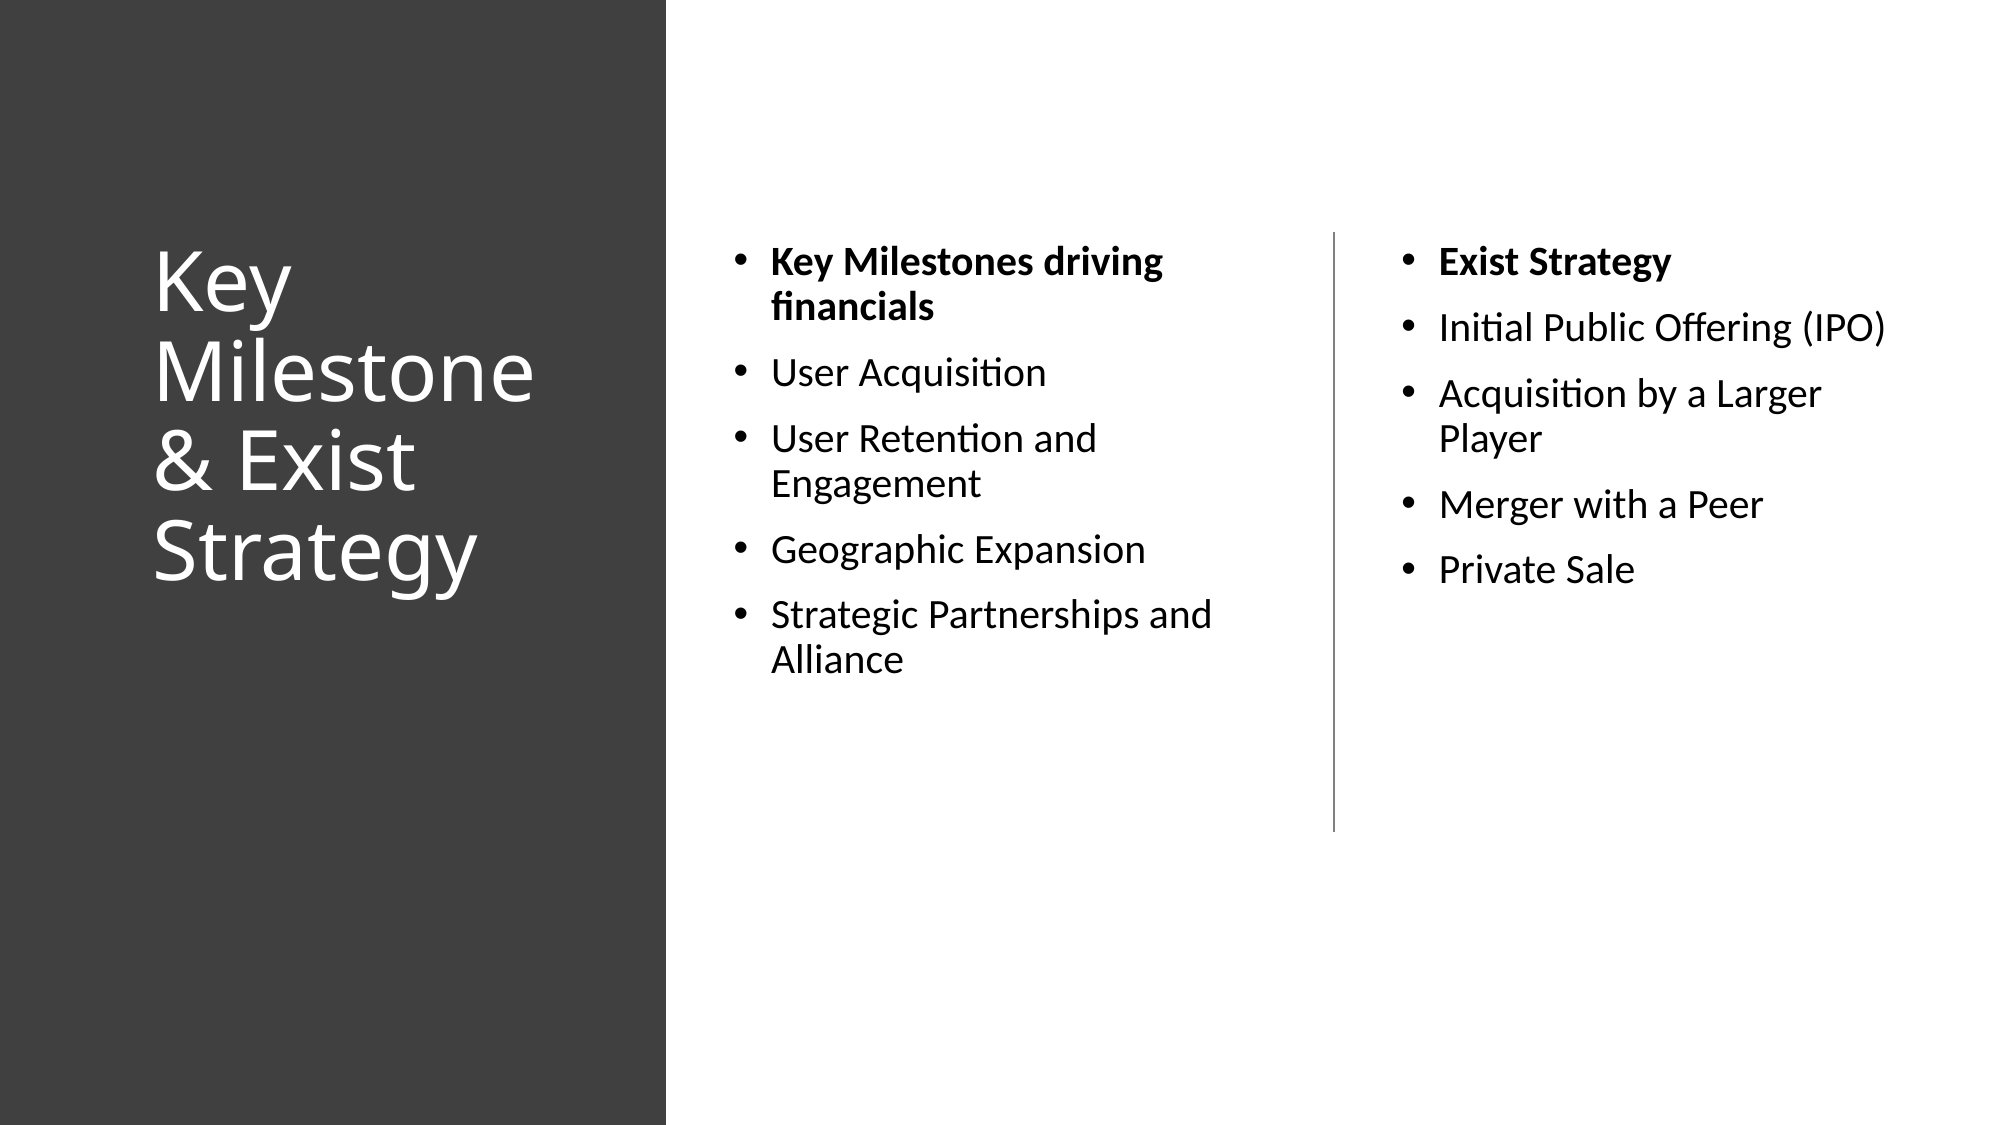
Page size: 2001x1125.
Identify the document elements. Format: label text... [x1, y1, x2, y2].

text_box [0, 0, 667, 1125]
title Key Milestone & Exist Strategy [137, 231, 613, 948]
list Key Milestones driving financials User Acquisition User Retention and Engagement Geographic Expansion Strategic Partnerships and Alliance [718, 231, 1281, 948]
list Exist Strategy Initial Public Offering (IPO) Acquisition by a Larger Player Merger with a Peer Private Sale [1386, 231, 1911, 948]
